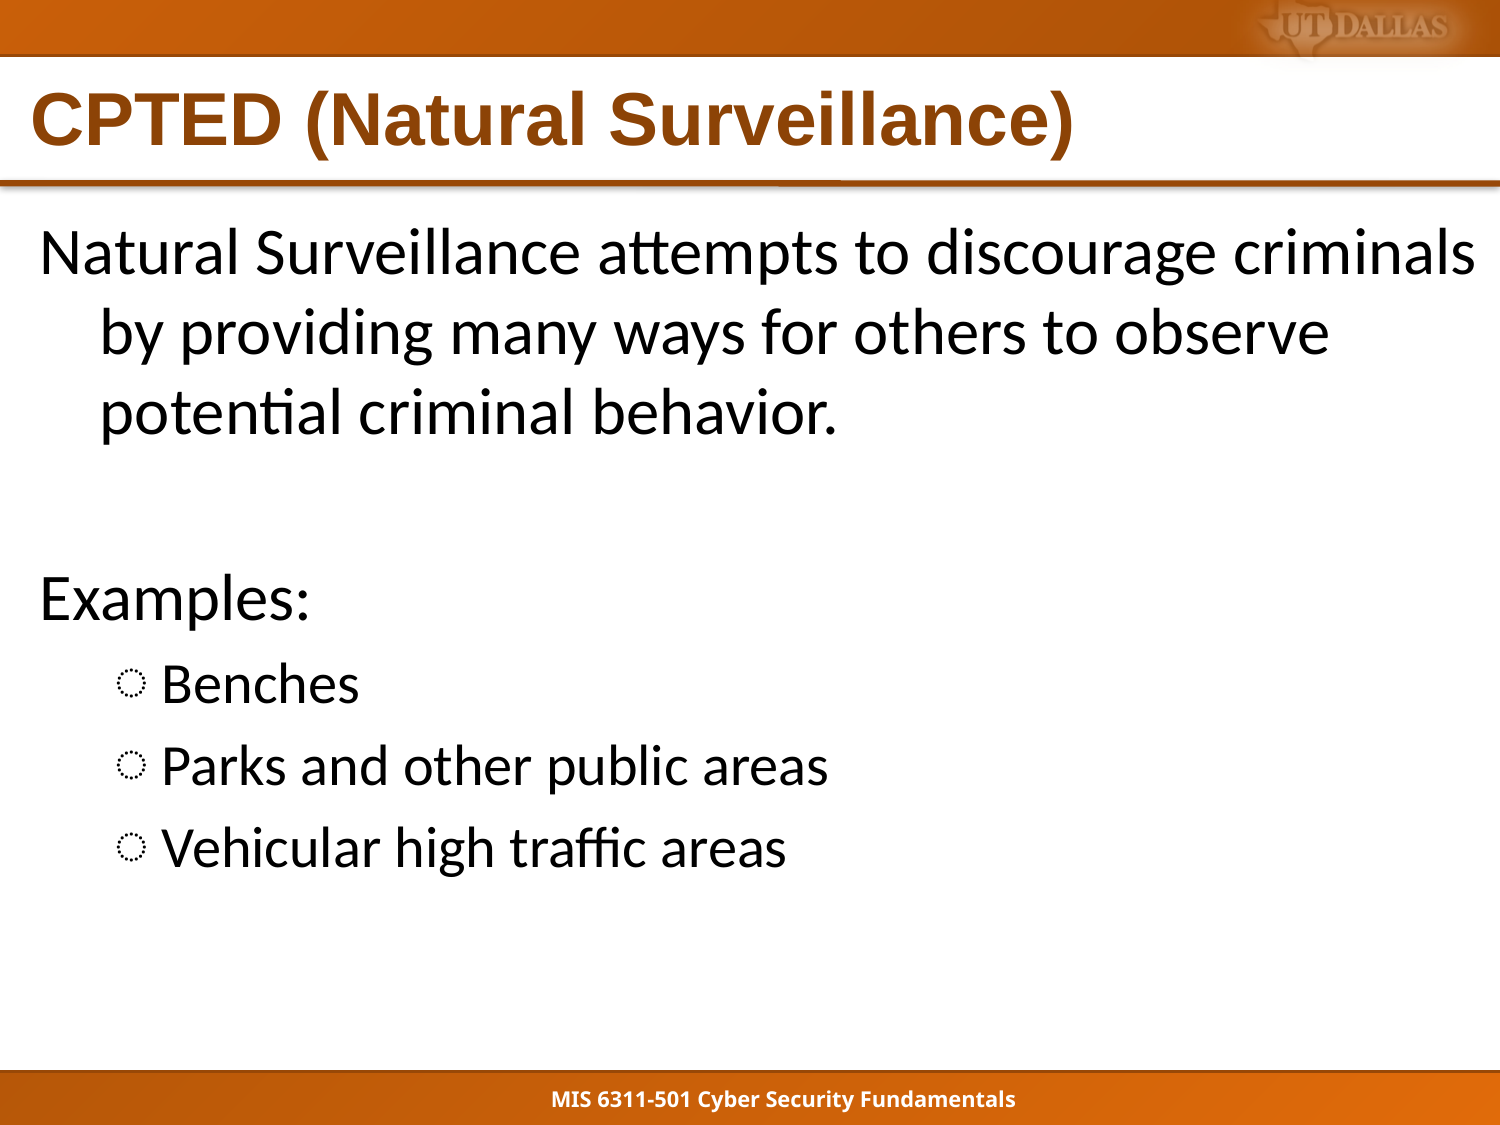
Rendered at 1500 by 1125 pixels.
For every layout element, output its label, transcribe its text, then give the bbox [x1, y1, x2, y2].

title CPTED (Natural Surveillance) [0, 64, 1500, 178]
list Natural Surveillance attempts to discourage criminals by providing many ways for others to observe potential criminal behavior. Examples: Benches Parks and other public areas Vehicular high traffic areas [24, 199, 1500, 1077]
picture [1218, 0, 1500, 64]
